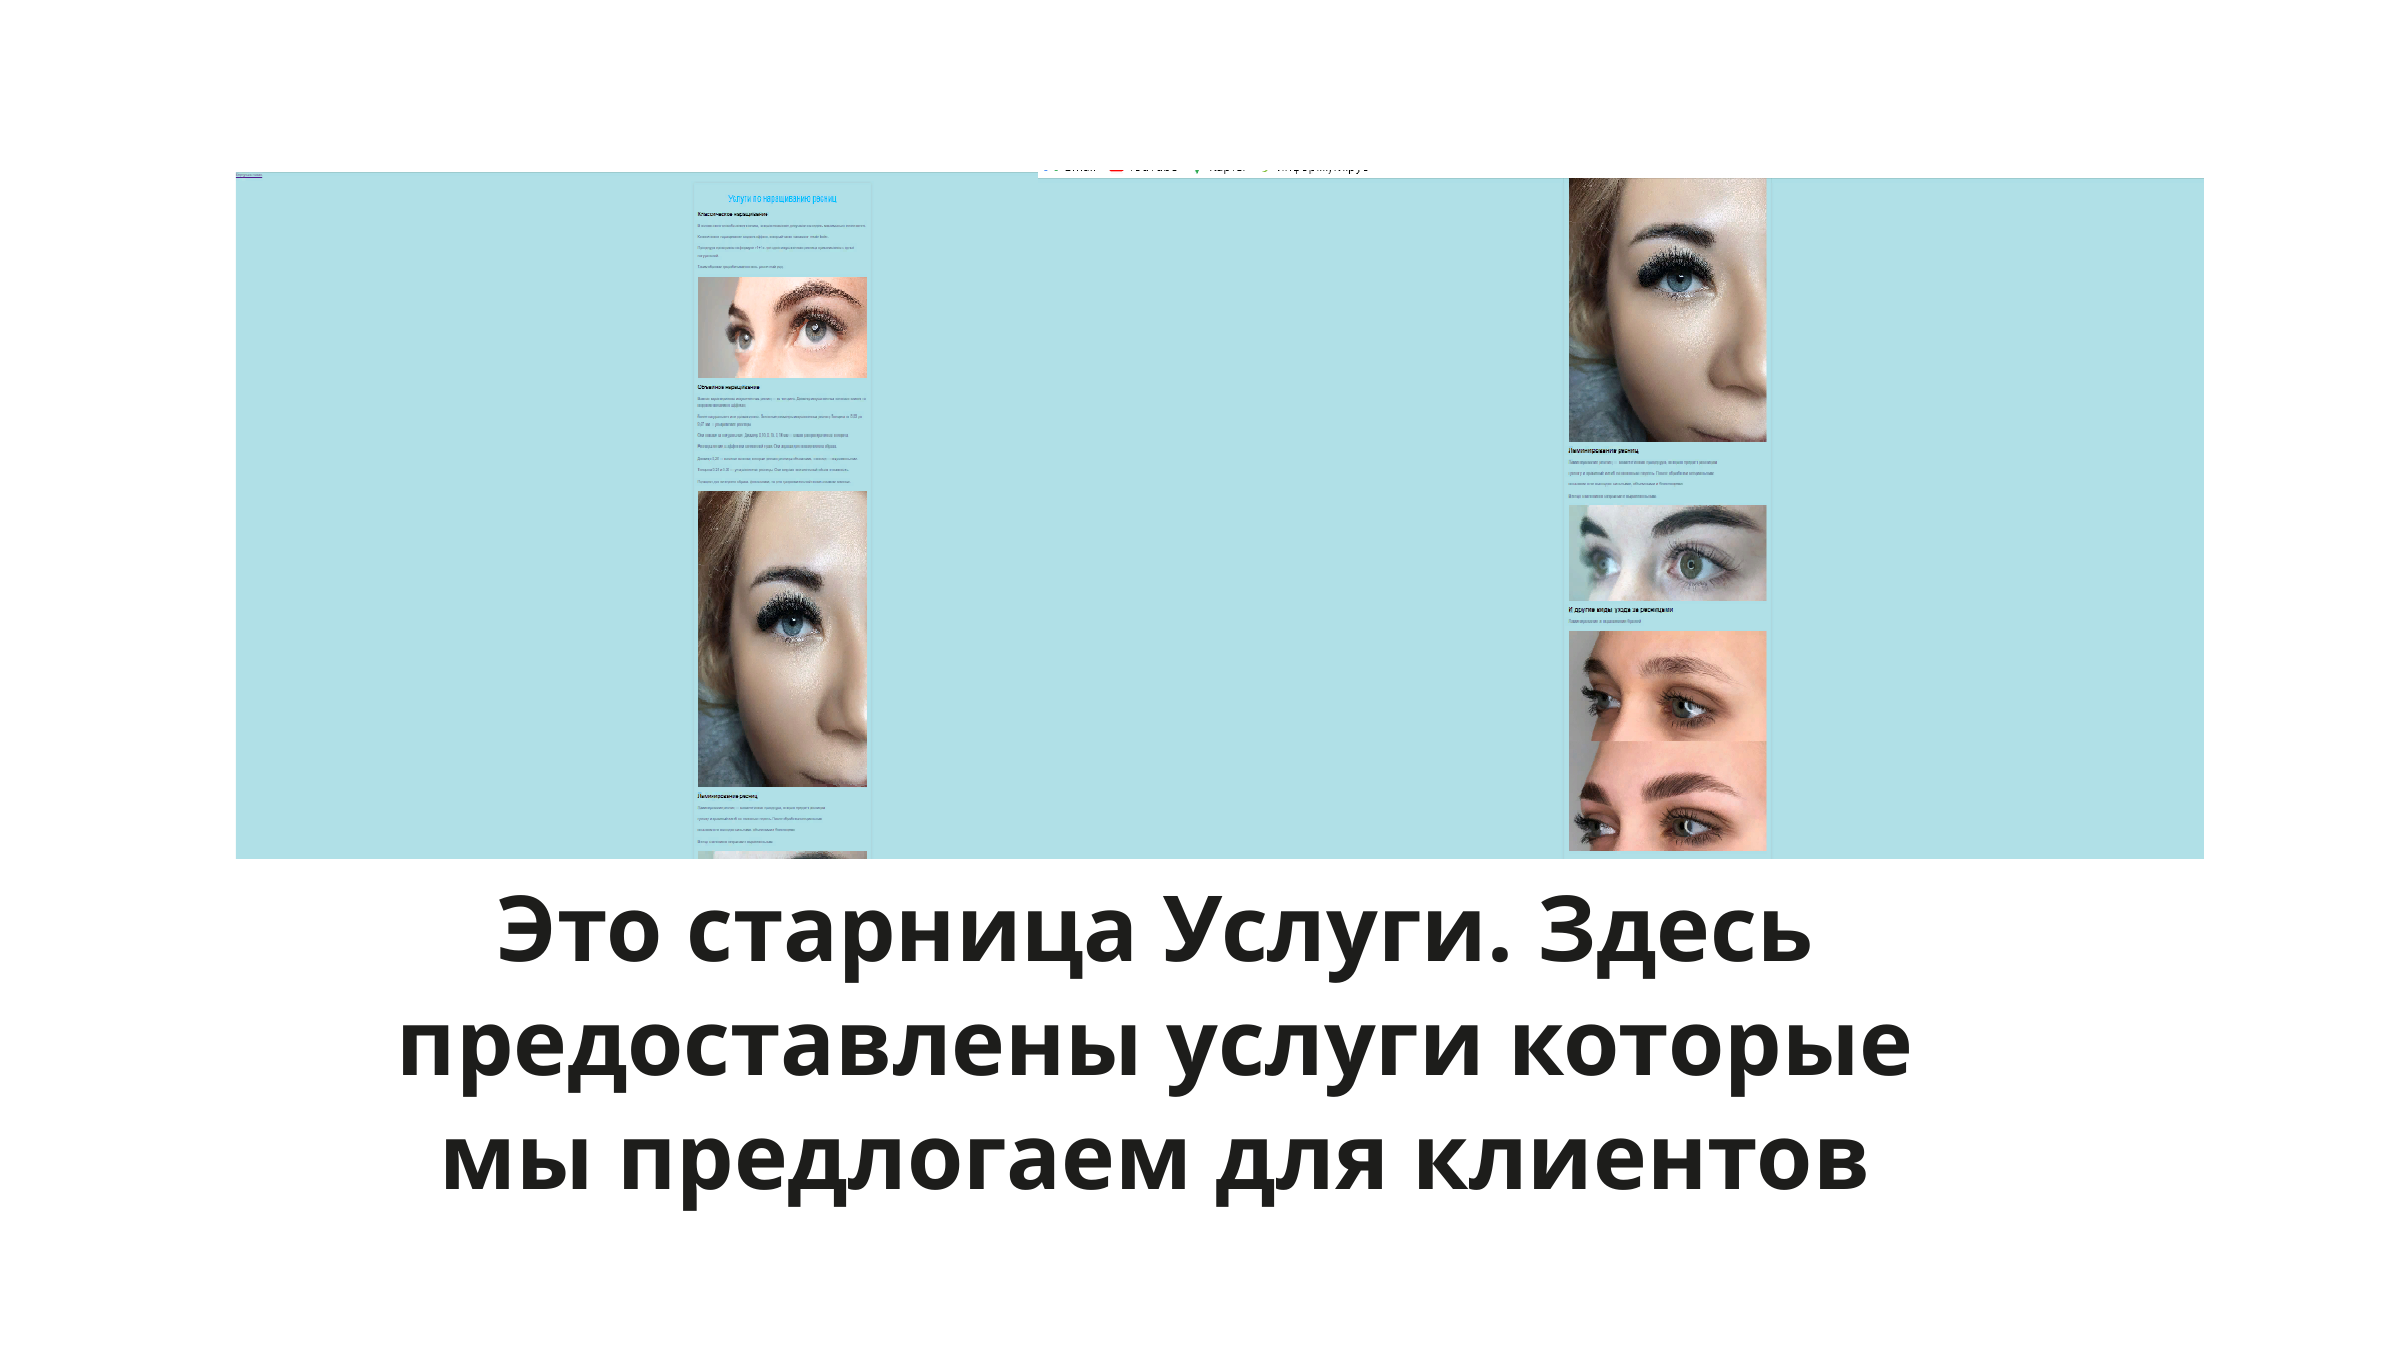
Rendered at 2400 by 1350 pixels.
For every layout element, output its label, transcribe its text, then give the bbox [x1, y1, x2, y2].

picture [235, 170, 2204, 859]
text_box Это старница Услуги. Здесь предоставлены услуги которые мы предлогаем для клиентов [403, 859, 1931, 1290]
